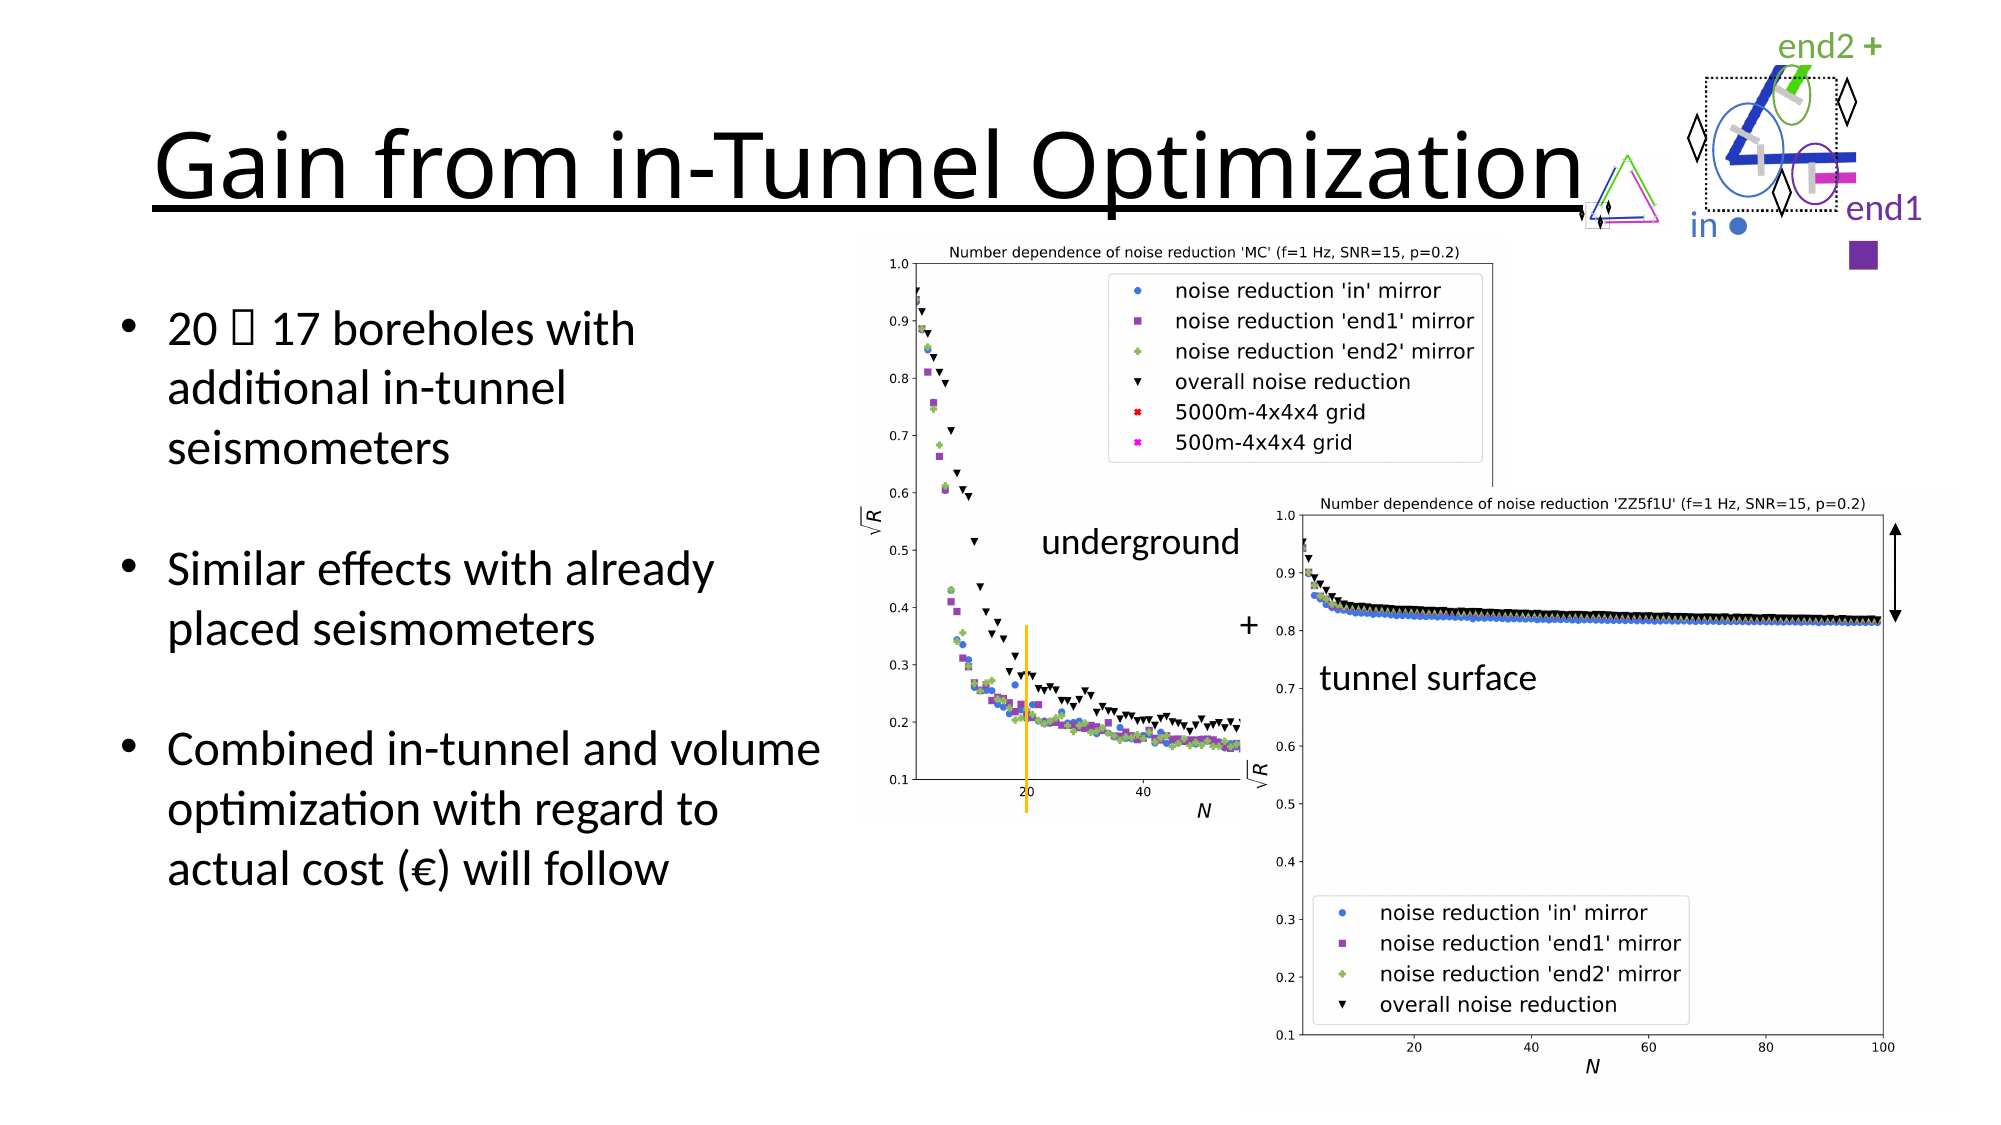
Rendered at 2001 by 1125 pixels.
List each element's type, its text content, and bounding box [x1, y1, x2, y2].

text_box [1675, 14, 1973, 254]
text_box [1580, 150, 1672, 231]
picture [855, 236, 1958, 1109]
title Gain from in-Tunnel Optimization [137, 59, 1863, 278]
text_box 20  17 boreholes with additional in-tunnel seismometers Similar effects with already placed seismometers Combined in-tunnel and volume optimization with regard to actual cost (€) will follow [105, 287, 854, 903]
